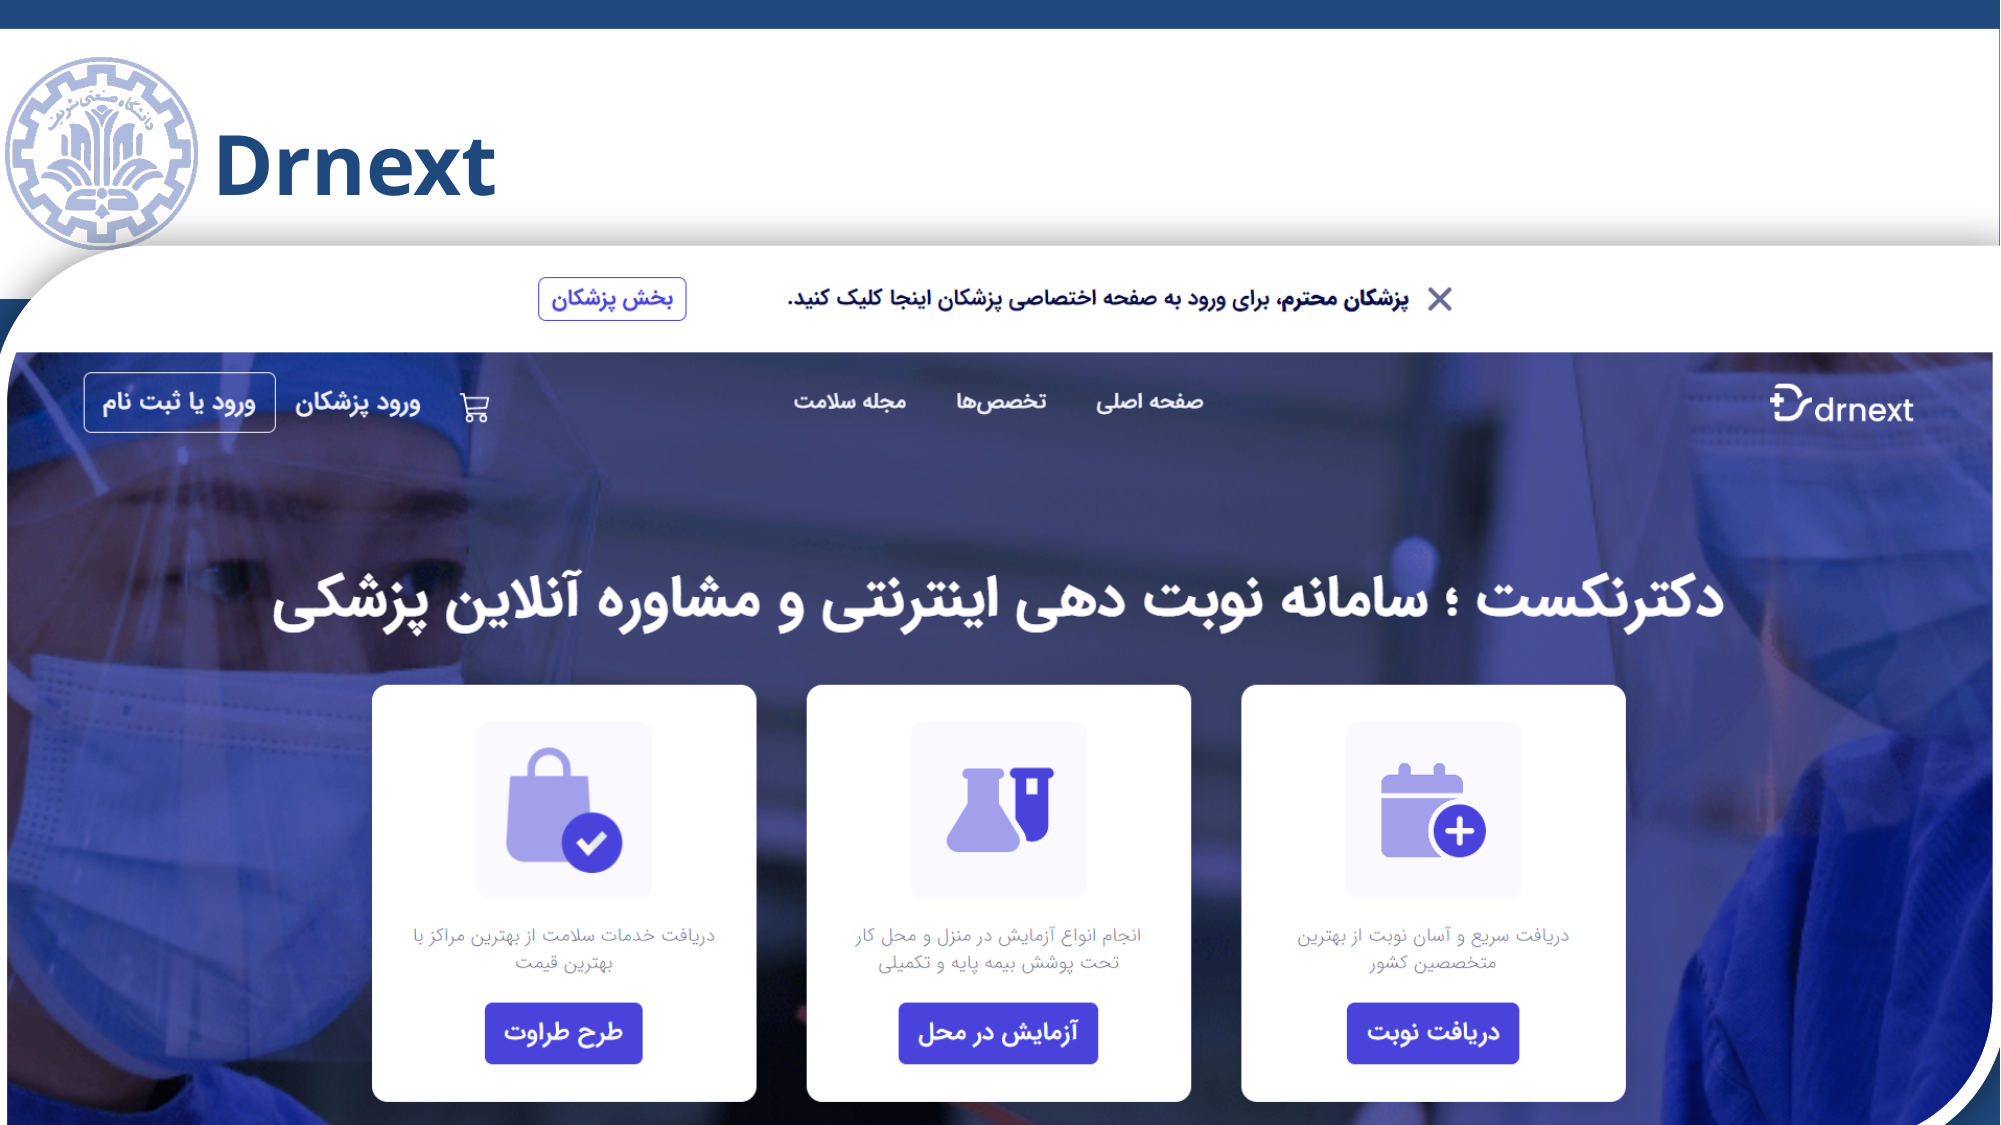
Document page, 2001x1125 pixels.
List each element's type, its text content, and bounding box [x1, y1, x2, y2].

picture [0, 252, 2000, 1125]
title Drnext [197, 46, 1803, 216]
